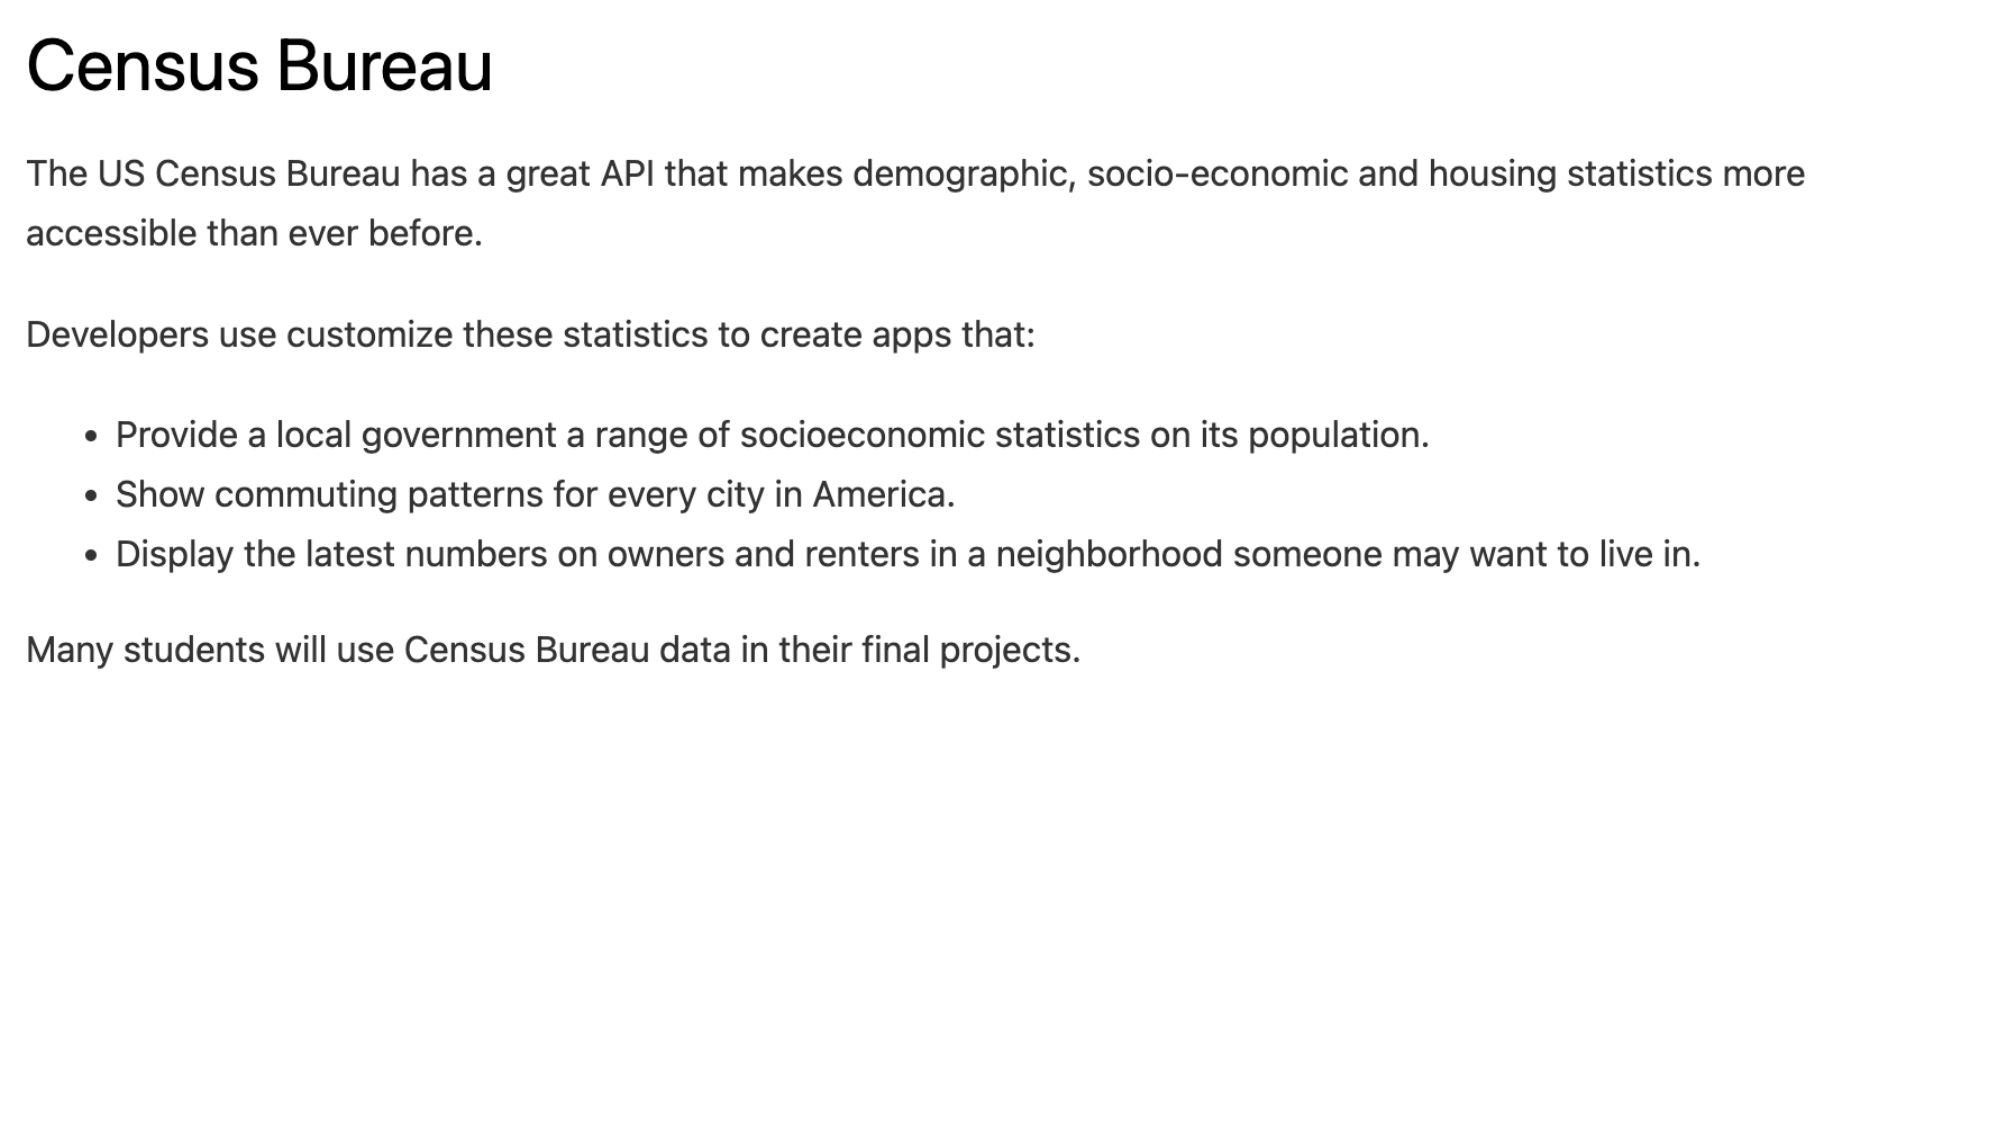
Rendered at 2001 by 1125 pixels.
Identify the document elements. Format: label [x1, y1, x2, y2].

picture [0, 0, 1887, 715]
